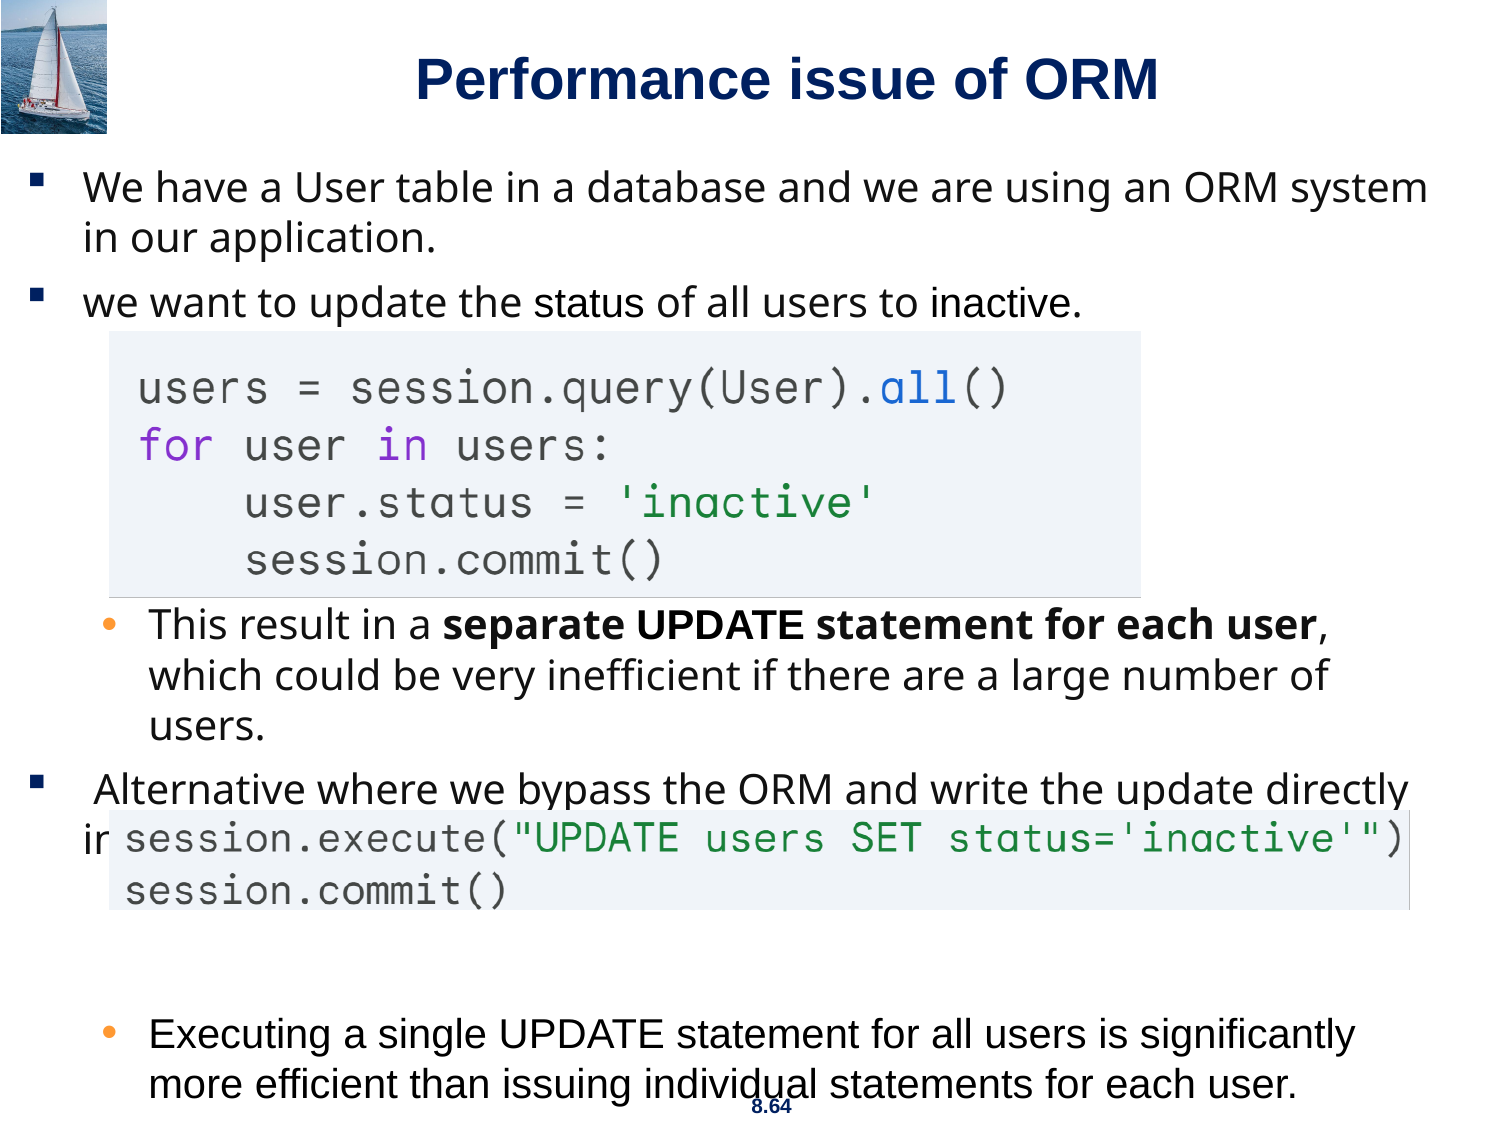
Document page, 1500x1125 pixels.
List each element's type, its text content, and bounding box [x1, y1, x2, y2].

picture [108, 809, 1410, 911]
picture [1, 0, 107, 134]
list We have a User table in a database and we are using an ORM system in our application. we want to update the status of all users to inactive. This result in a separate UPDATE statement for each user, which could be very inefficient if there are a large number of users. Alternative where we bypass the ORM and write the update directly in SQL Executing a single UPDATE statement for all users is significantly more efficient than issuing individual statements for each user. [11, 153, 1451, 1062]
picture [108, 330, 1141, 598]
title Performance issue of ORM [125, 18, 1452, 120]
